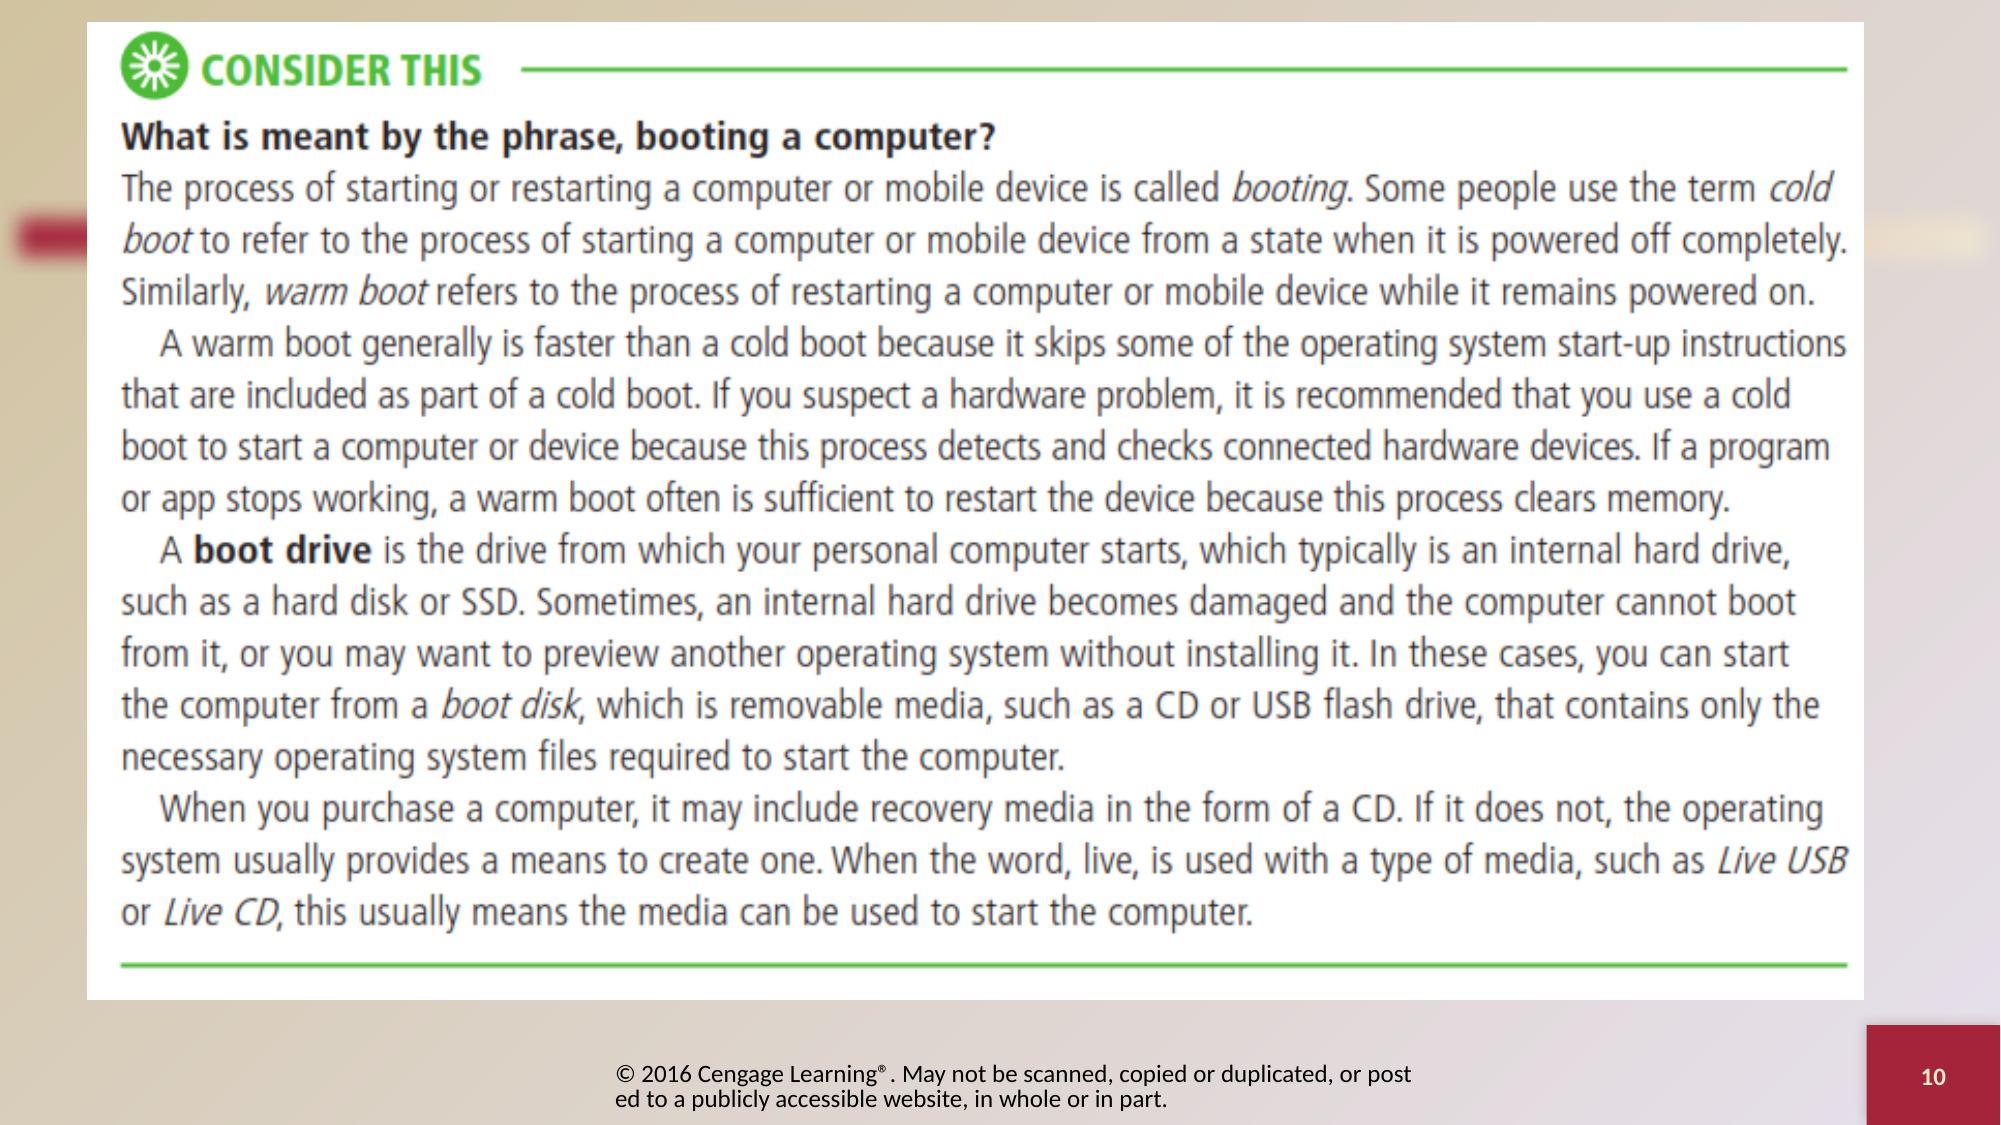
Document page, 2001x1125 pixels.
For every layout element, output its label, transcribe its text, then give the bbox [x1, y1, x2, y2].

picture [87, 22, 1864, 1001]
footer © 2016 Cengage Learning®. May not be scanned, copied or duplicated, or posted to a publicly accessible website, in whole or in part. [600, 1042, 1434, 1103]
slide_number 10 [1866, 1025, 2000, 1125]
